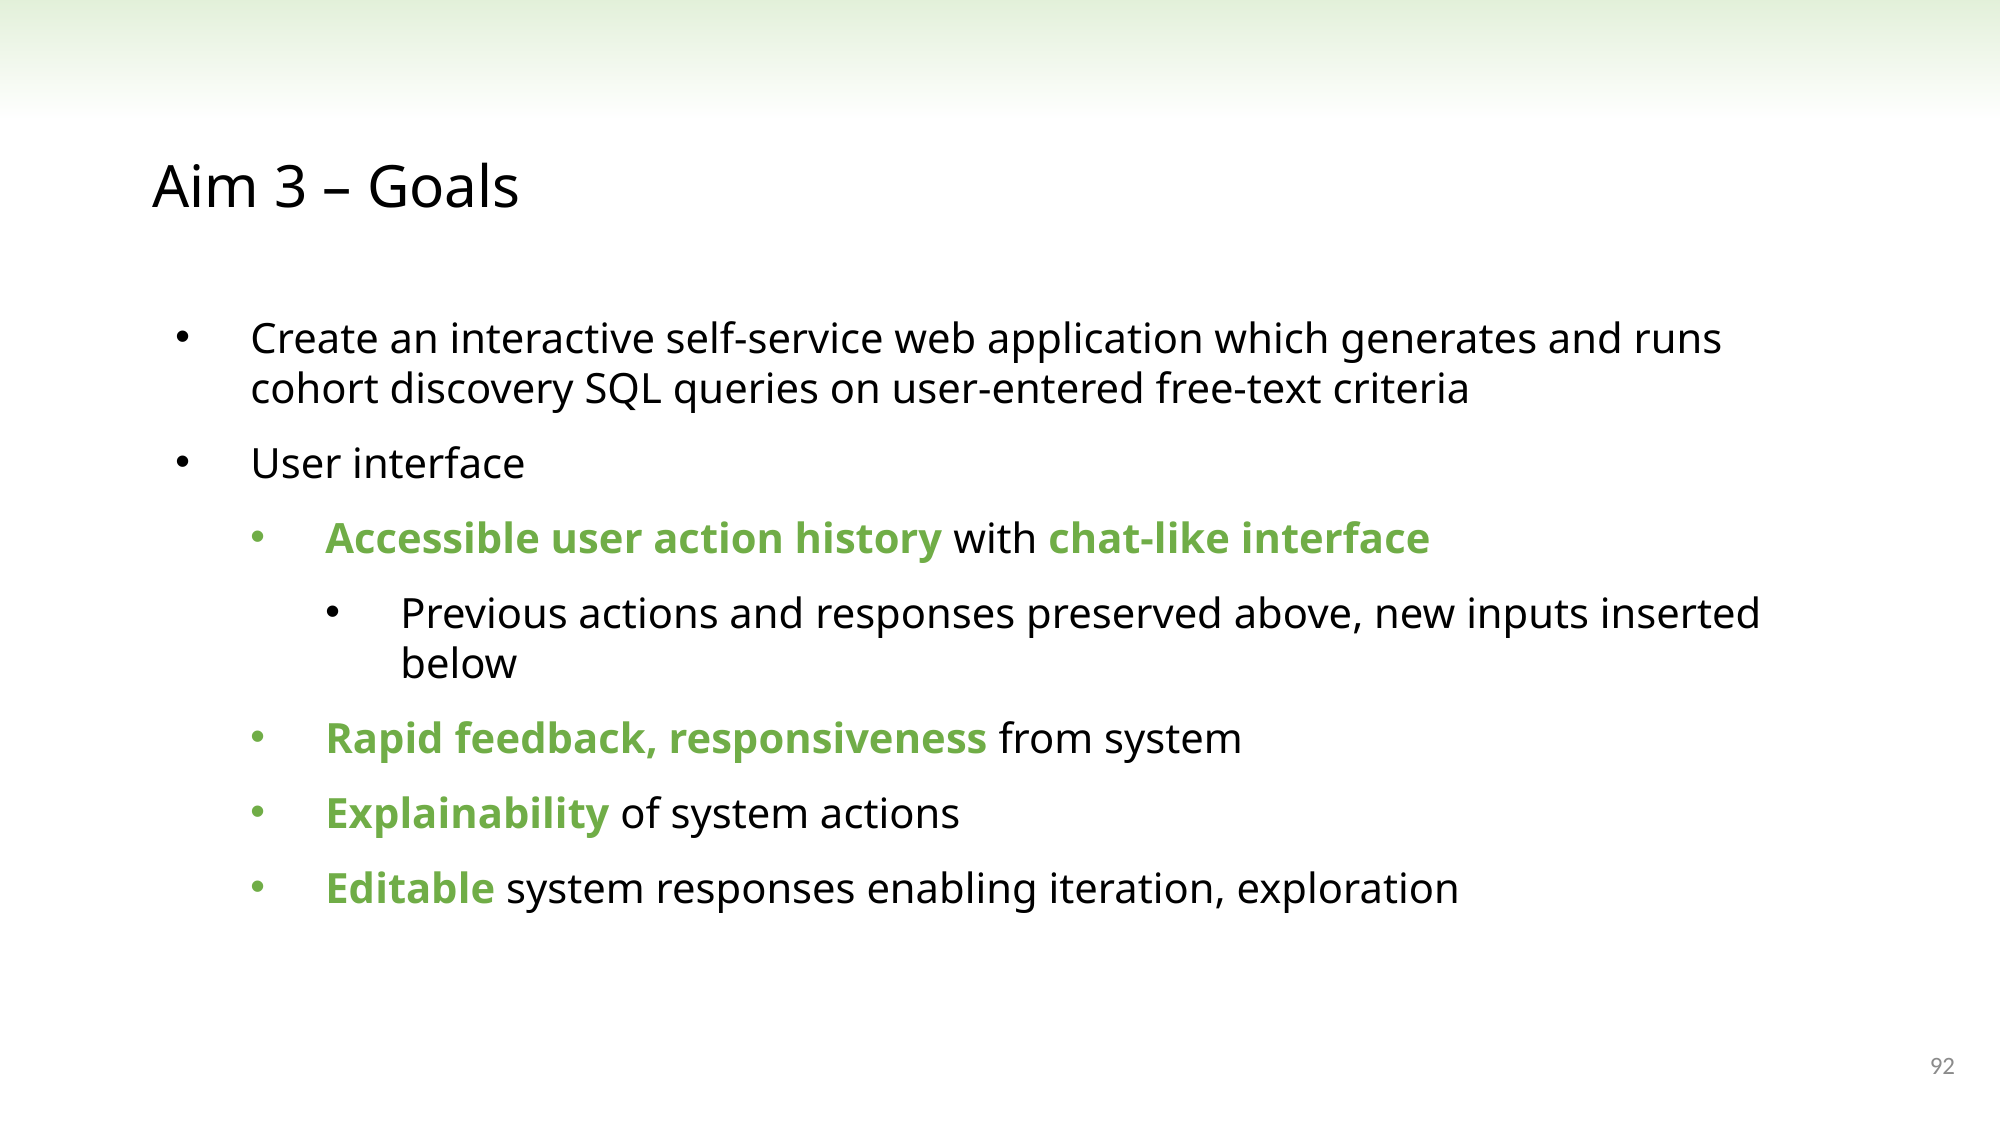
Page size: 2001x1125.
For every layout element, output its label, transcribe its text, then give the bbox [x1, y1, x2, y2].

text_box Create an interactive self-service web application which generates and runs cohort discovery SQL queries on user-entered free-text criteria User interface Accessible user action history with chat-like interface Previous actions and responses preserved above, new inputs inserted below Rapid feedback, responsiveness from system Explainability of system actions Editable system responses enabling iteration, exploration [160, 303, 1860, 919]
text_box Aim 3 – Goals [137, 141, 801, 227]
slide_number 92 [1520, 1035, 1971, 1096]
